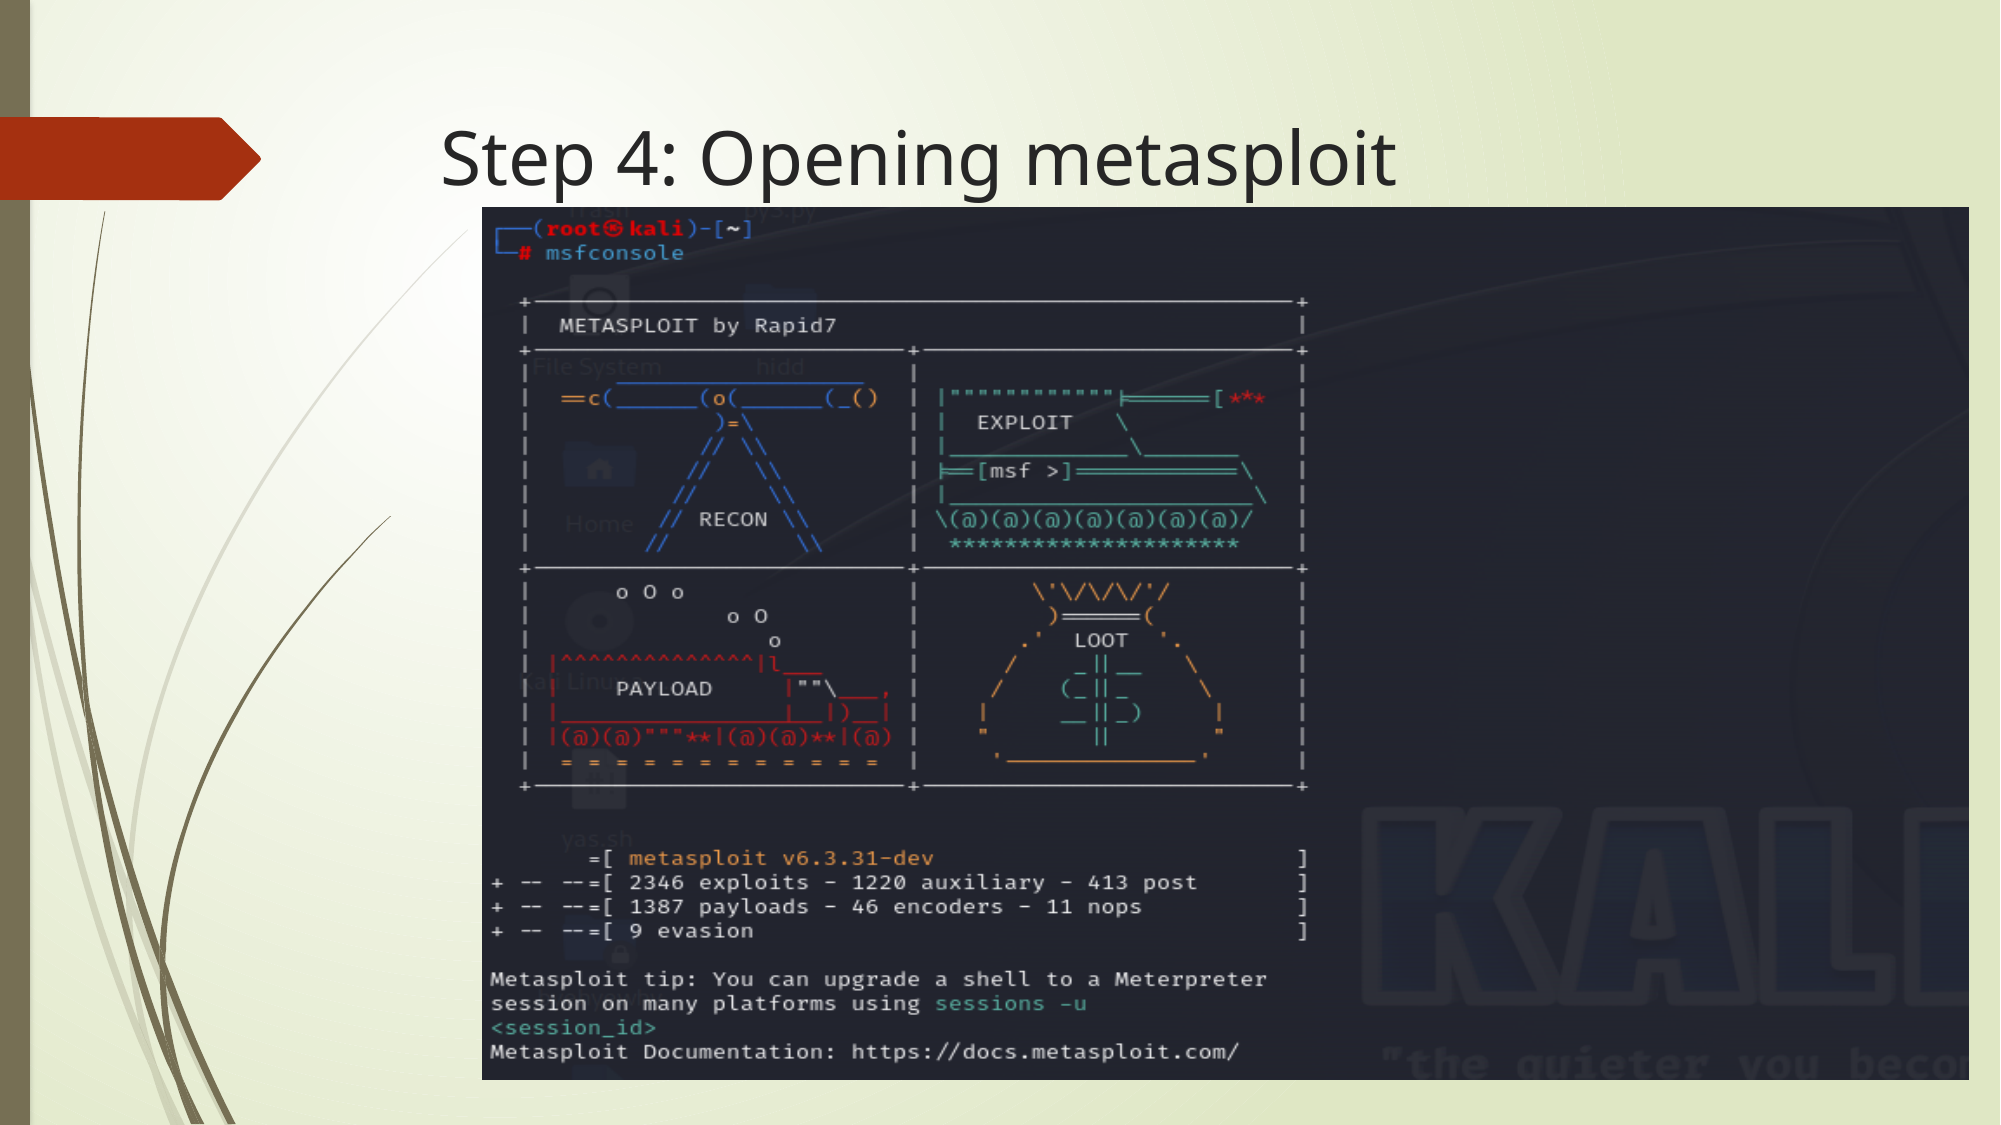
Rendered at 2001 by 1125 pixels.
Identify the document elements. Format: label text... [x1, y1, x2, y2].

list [482, 207, 1969, 1080]
title Step 4: Opening metasploit [425, 102, 1888, 313]
